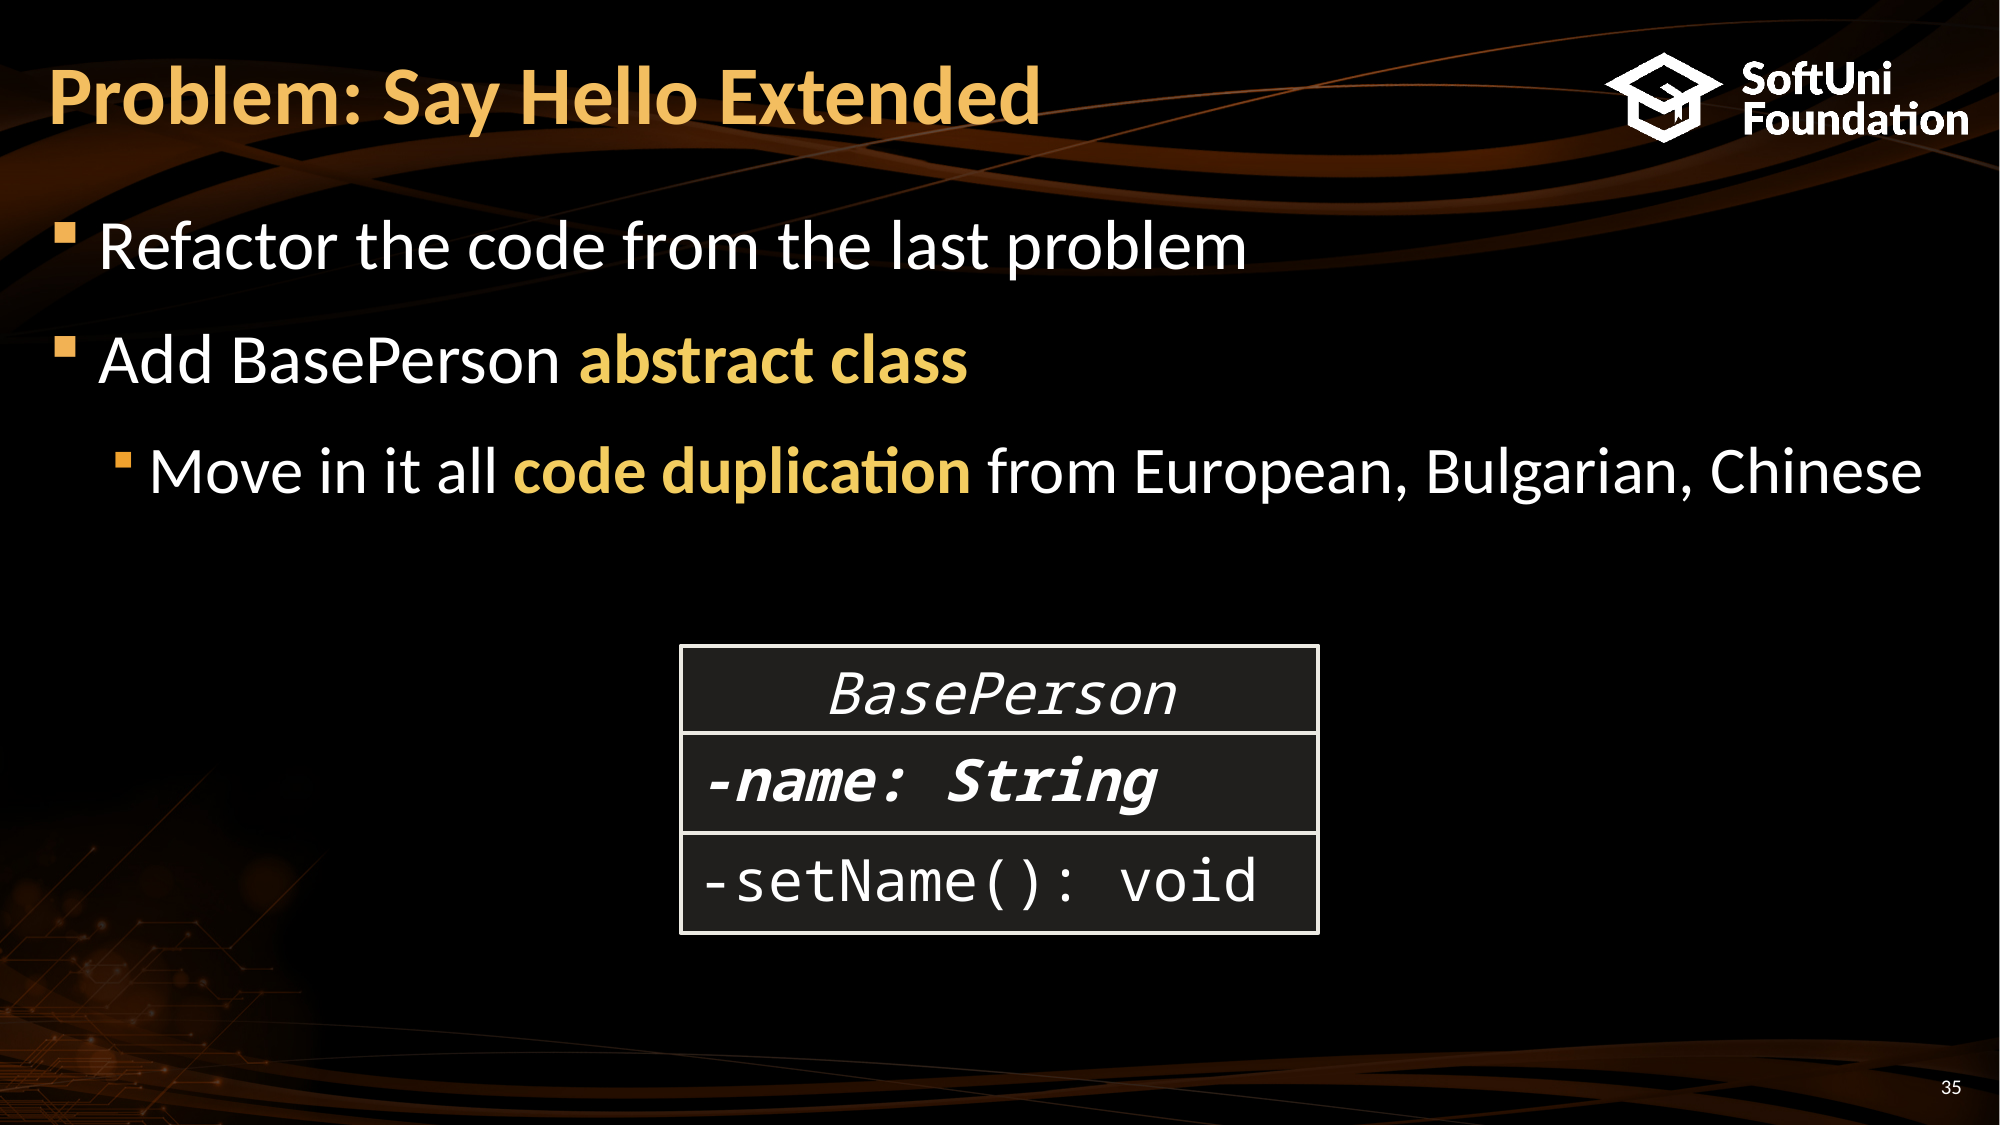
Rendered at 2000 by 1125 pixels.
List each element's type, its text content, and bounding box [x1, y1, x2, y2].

title Problem: Say Hello Extended [30, 6, 1602, 189]
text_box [680, 645, 1319, 934]
picture [0, 0, 2000, 1125]
list Refactor the code from the last problem Add BasePerson abstract class Move in it all code duplication from European, Bulgarian, Chinese [31, 188, 1968, 1103]
